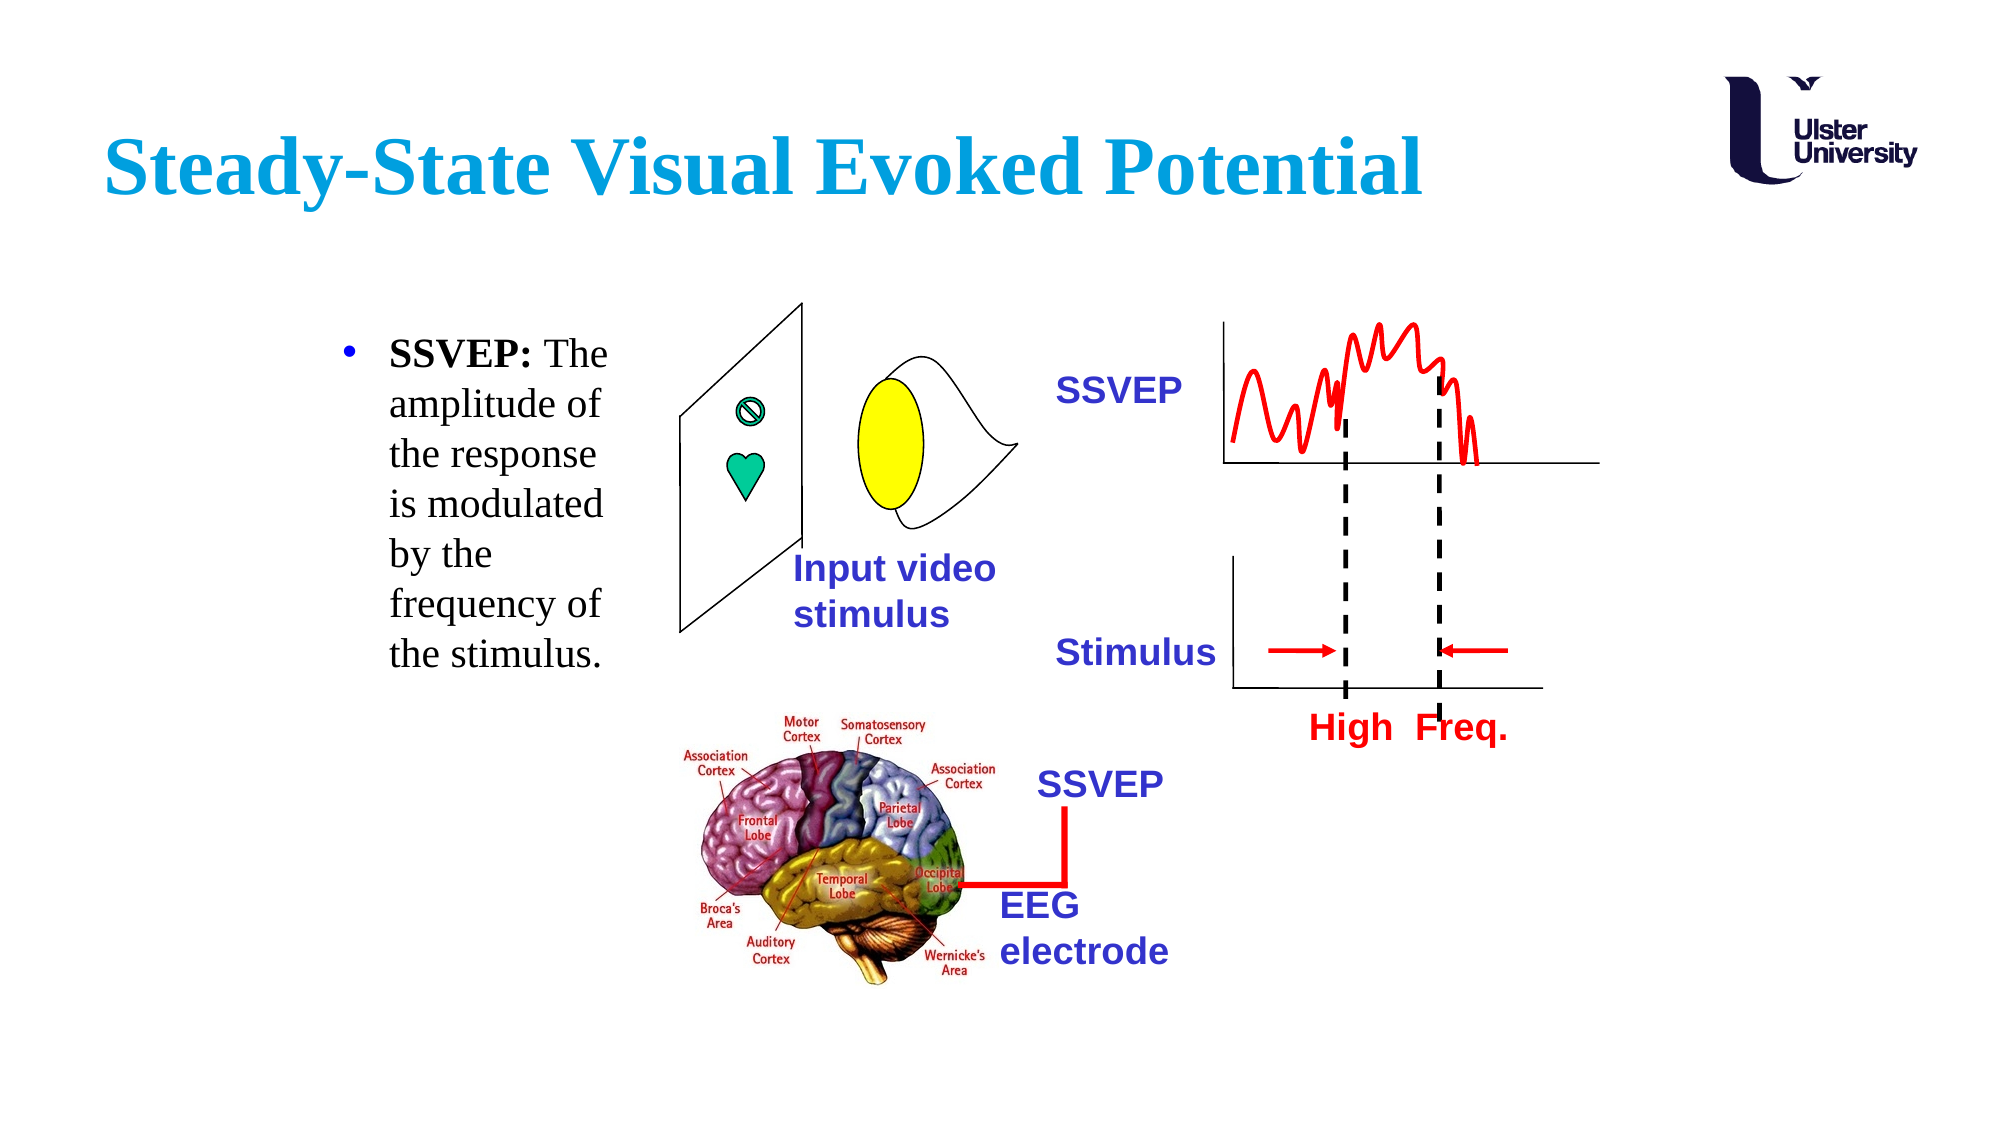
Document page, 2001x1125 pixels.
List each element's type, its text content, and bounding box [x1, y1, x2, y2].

picture [1688, 33, 1955, 221]
title Steady-State Visual Evoked Potential [88, 93, 1693, 221]
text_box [679, 303, 1599, 990]
text_box SSVEP: The amplitude of the response is modulated by the frequency of the stimulus. [327, 318, 633, 684]
